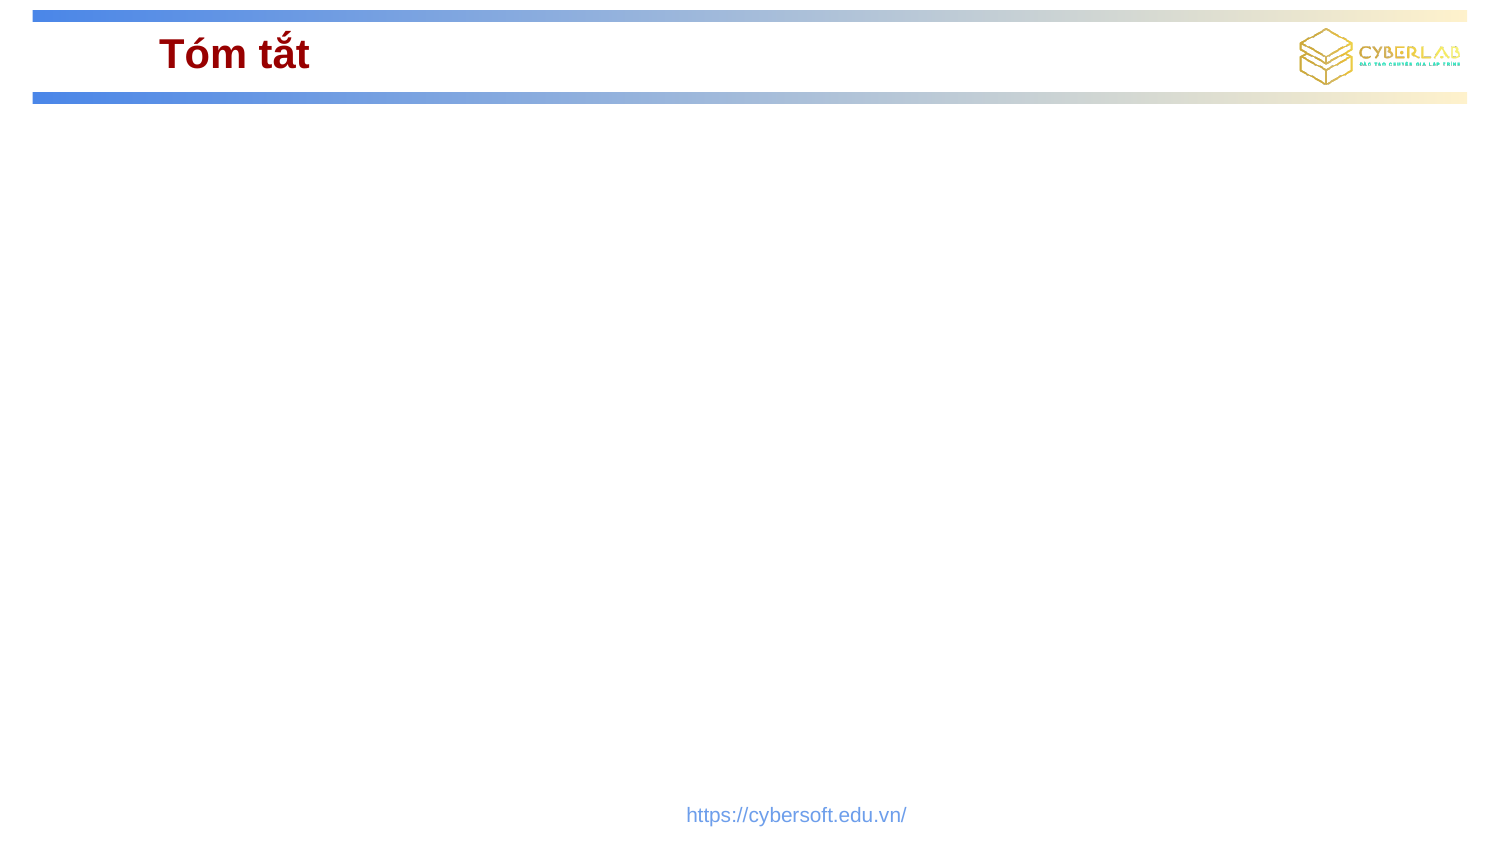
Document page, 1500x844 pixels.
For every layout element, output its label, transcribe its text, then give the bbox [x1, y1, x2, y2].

title Tóm tắt [144, 12, 1449, 93]
picture [1449, 28, 1468, 85]
